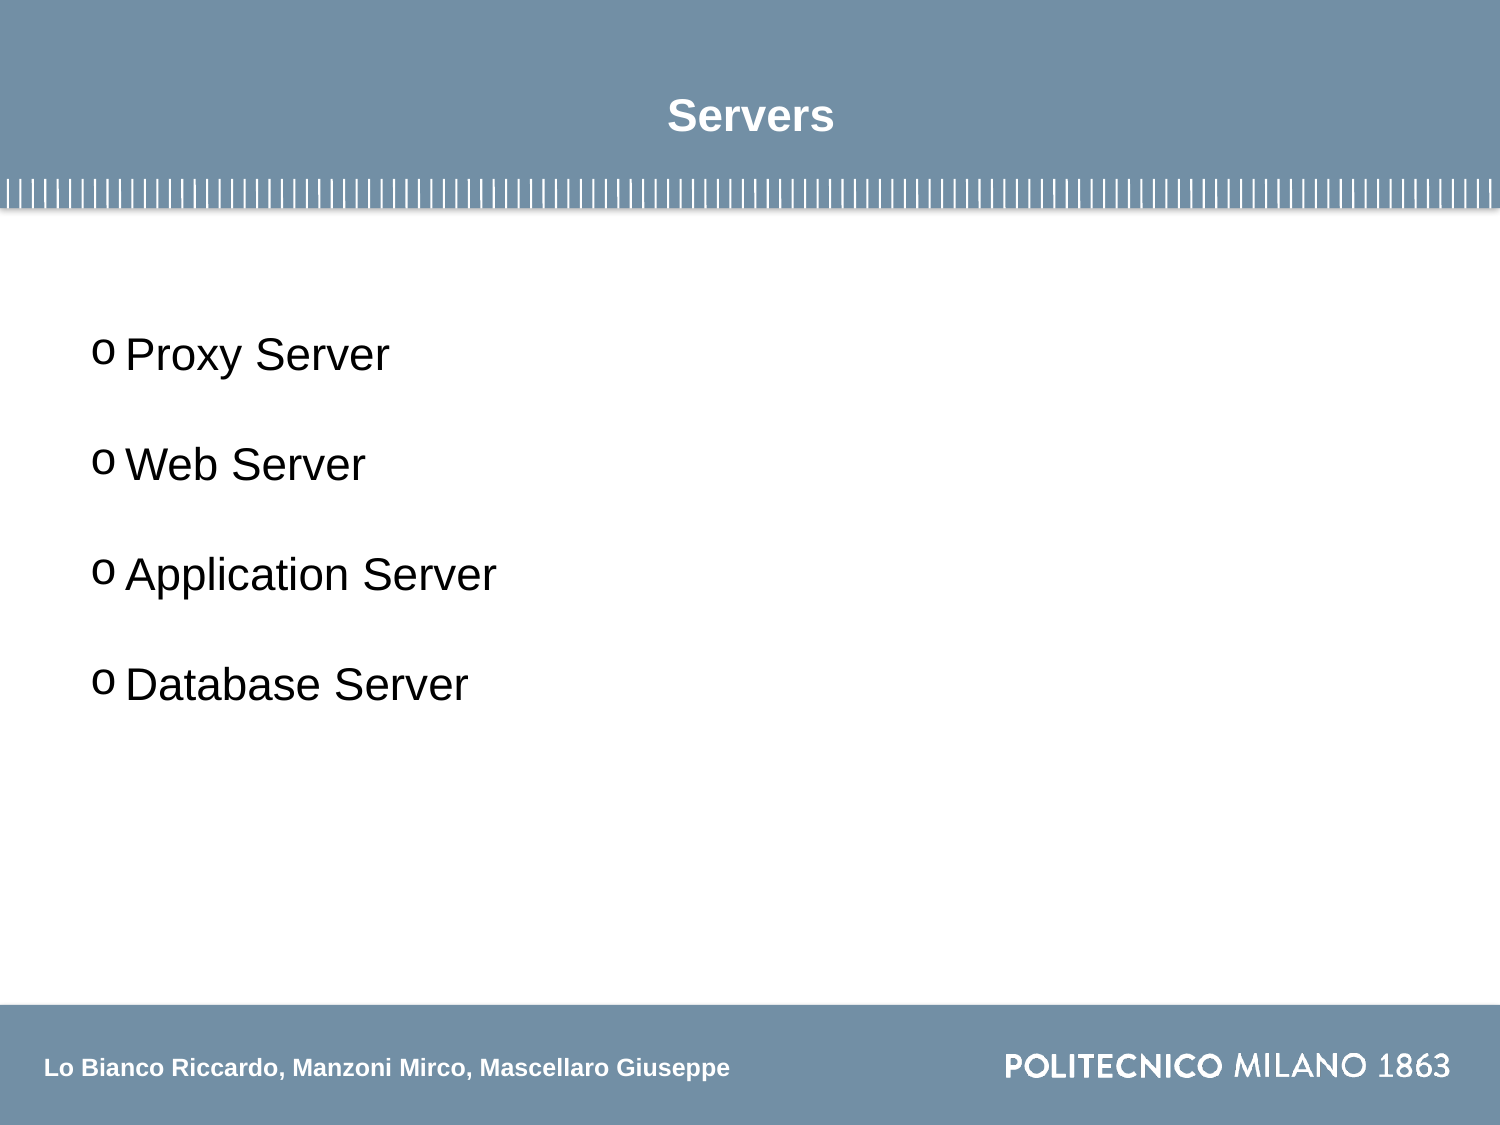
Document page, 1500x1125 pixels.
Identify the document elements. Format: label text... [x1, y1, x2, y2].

text_box Servers [47, 22, 1455, 161]
text_box Proxy Server Web Server Application Server Database Server [74, 262, 1441, 1005]
picture [999, 1041, 1456, 1089]
